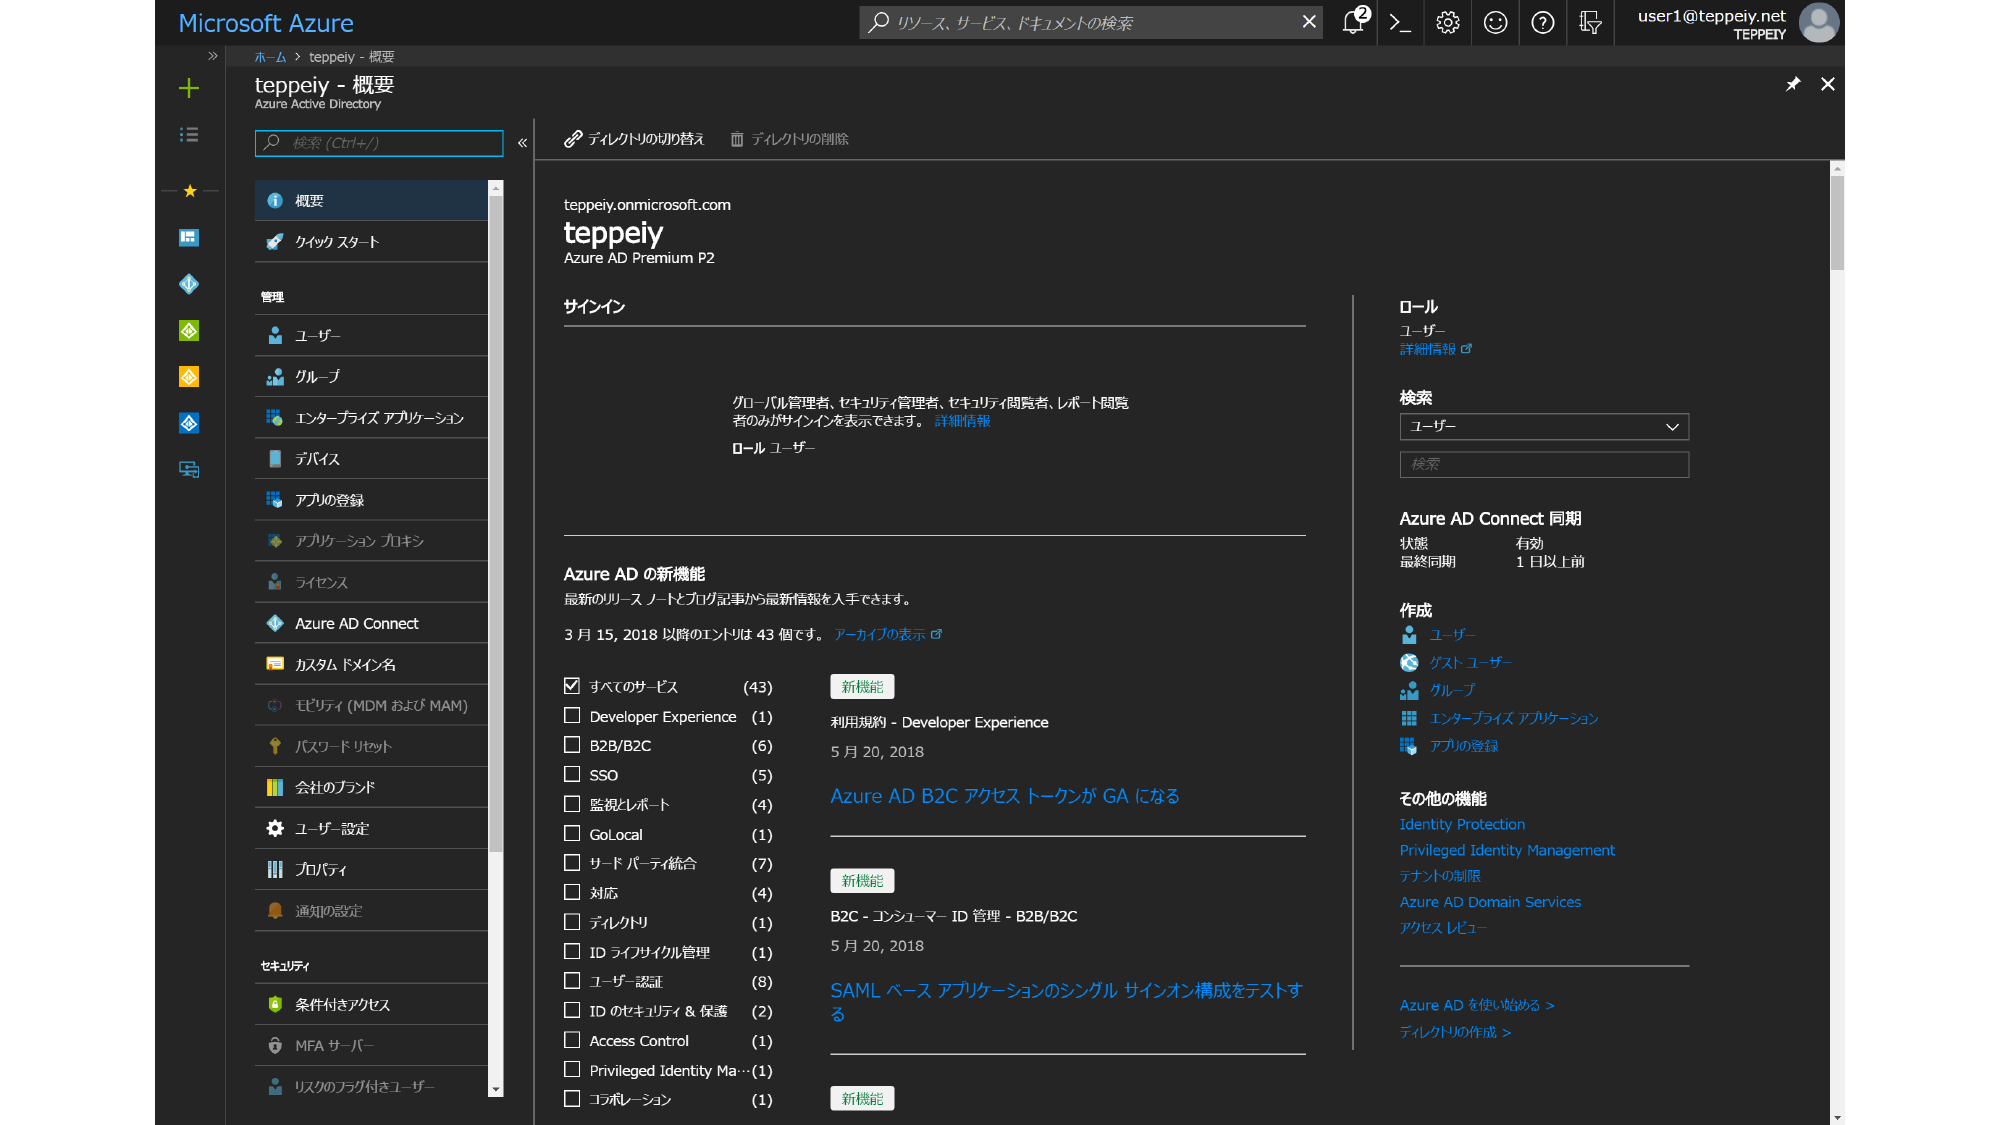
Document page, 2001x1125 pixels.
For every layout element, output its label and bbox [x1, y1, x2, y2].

picture [155, 0, 1845, 1125]
